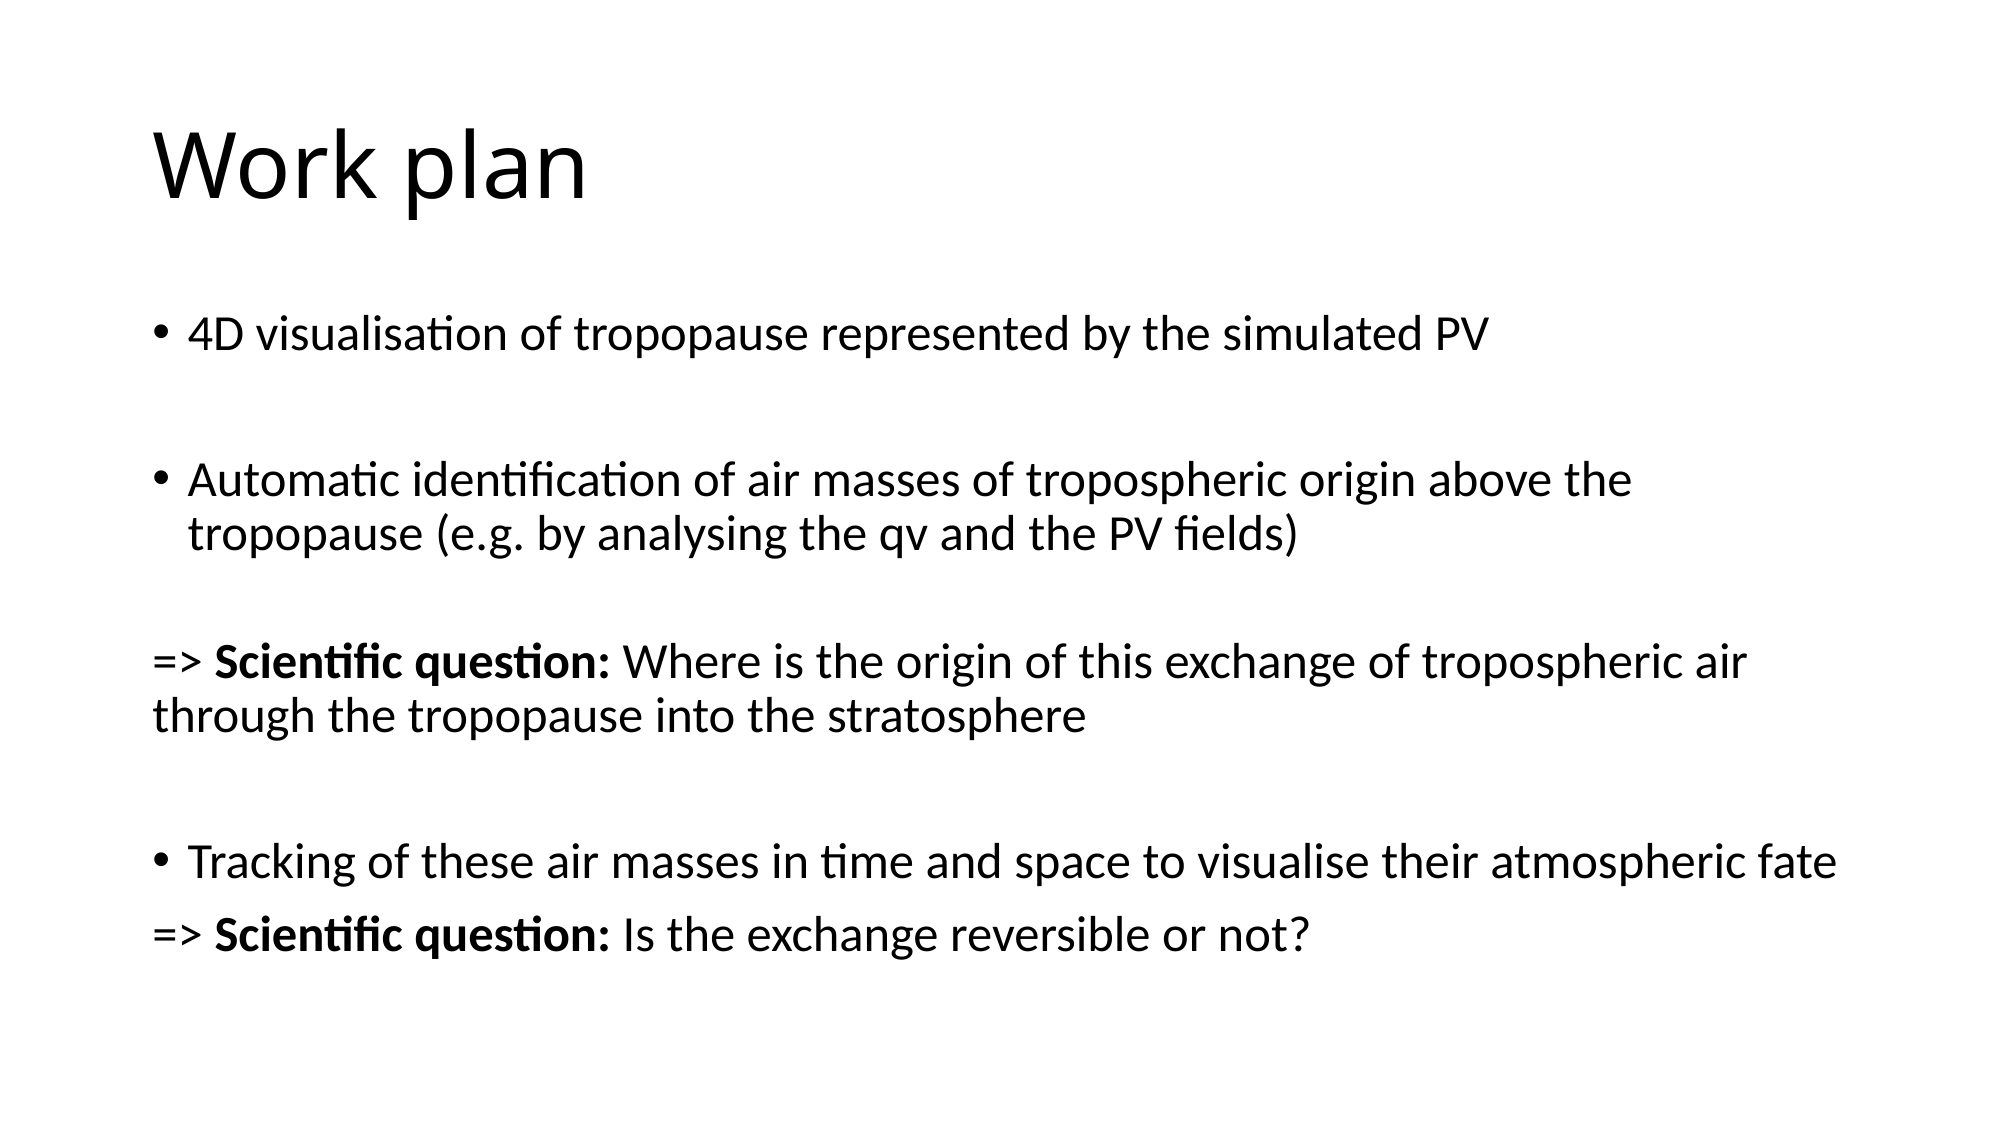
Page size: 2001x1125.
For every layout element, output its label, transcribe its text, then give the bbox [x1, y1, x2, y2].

list 4D visualisation of tropopause represented by the simulated PV Automatic identification of air masses of tropospheric origin above the tropopause (e.g. by analysing the qv and the PV fields) => Scientific question: Where is the origin of this exchange of tropospheric air through the tropopause into the stratosphere Tracking of these air masses in time and space to visualise their atmospheric fate => Scientific question: Is the exchange reversible or not? [137, 299, 1863, 1014]
title Work plan [137, 59, 1863, 278]
